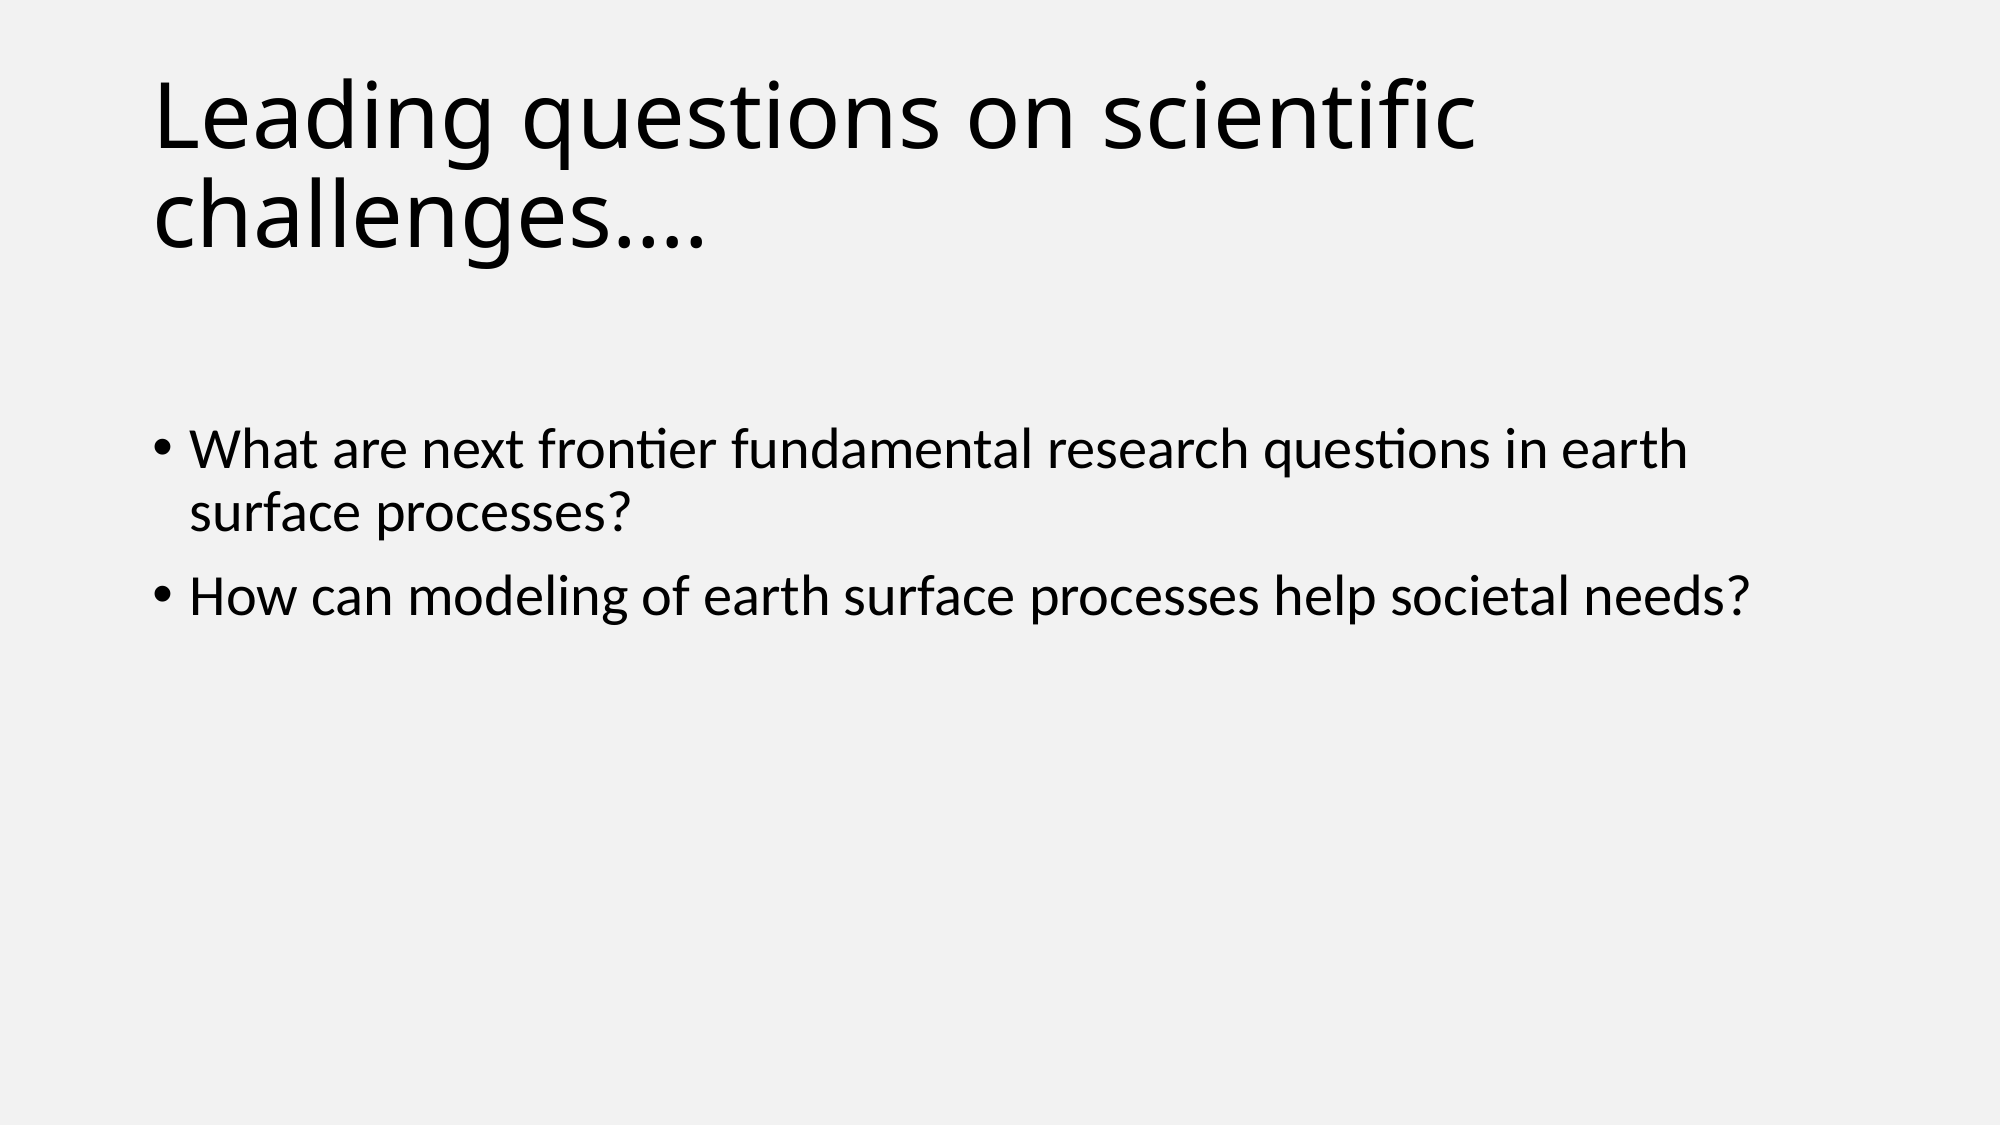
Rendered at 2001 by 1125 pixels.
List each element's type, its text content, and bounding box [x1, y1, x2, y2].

title Leading questions on scientific challenges…. [137, 59, 1863, 278]
list What are next frontier fundamental research questions in earth surface processes? How can modeling of earth surface processes help societal needs? [137, 411, 1863, 1125]
